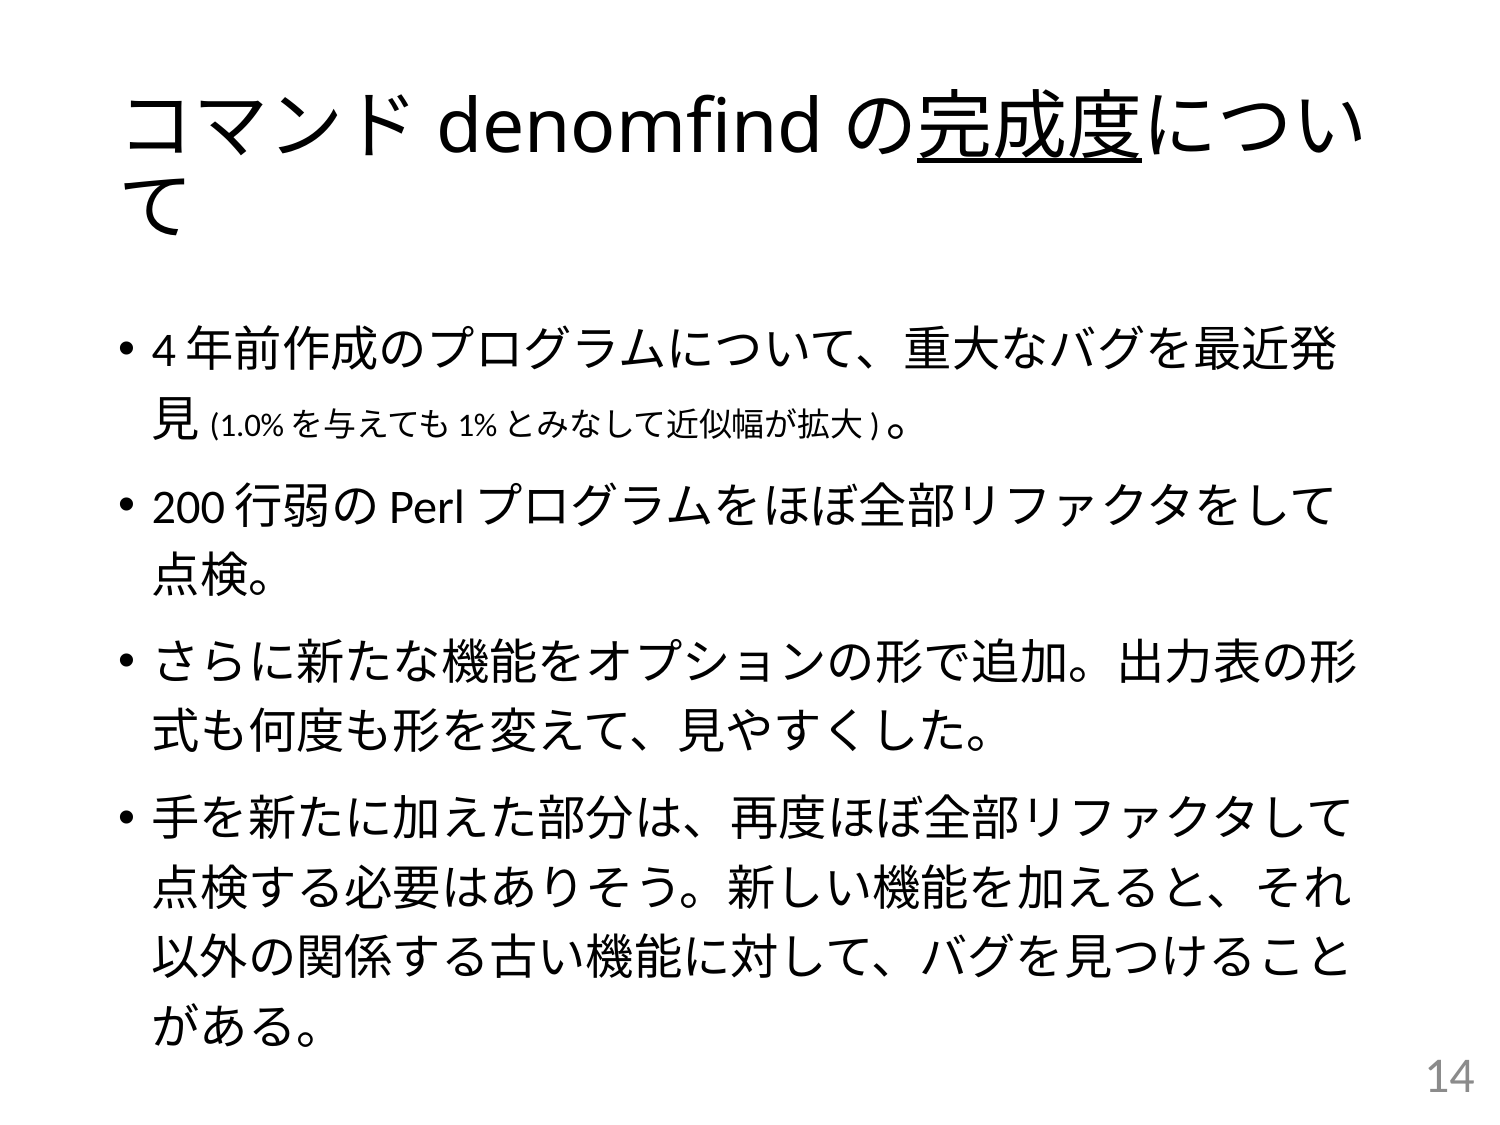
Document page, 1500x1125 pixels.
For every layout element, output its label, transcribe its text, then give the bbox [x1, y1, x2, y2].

list 4年前作成のプログラムについて、重大なバグを最近発見(1.0%を与えても1%とみなして近似幅が拡大)。 200行弱のPerlプログラムをほぼ全部リファクタをして点検。 さらに新たな機能をオプションの形で追加。出力表の形式も何度も形を変えて、見やすくした。 手を新たに加えた部分は、再度ほぼ全部リファクタして点検する必要はありそう。新しい機能を加えると、それ以外の関係する古い機能に対して、バグを見つけることがある。 [103, 299, 1397, 1066]
slide_number 14 [1152, 1042, 1490, 1103]
title コマンドdenomfindの完成度について [103, 59, 1397, 278]
